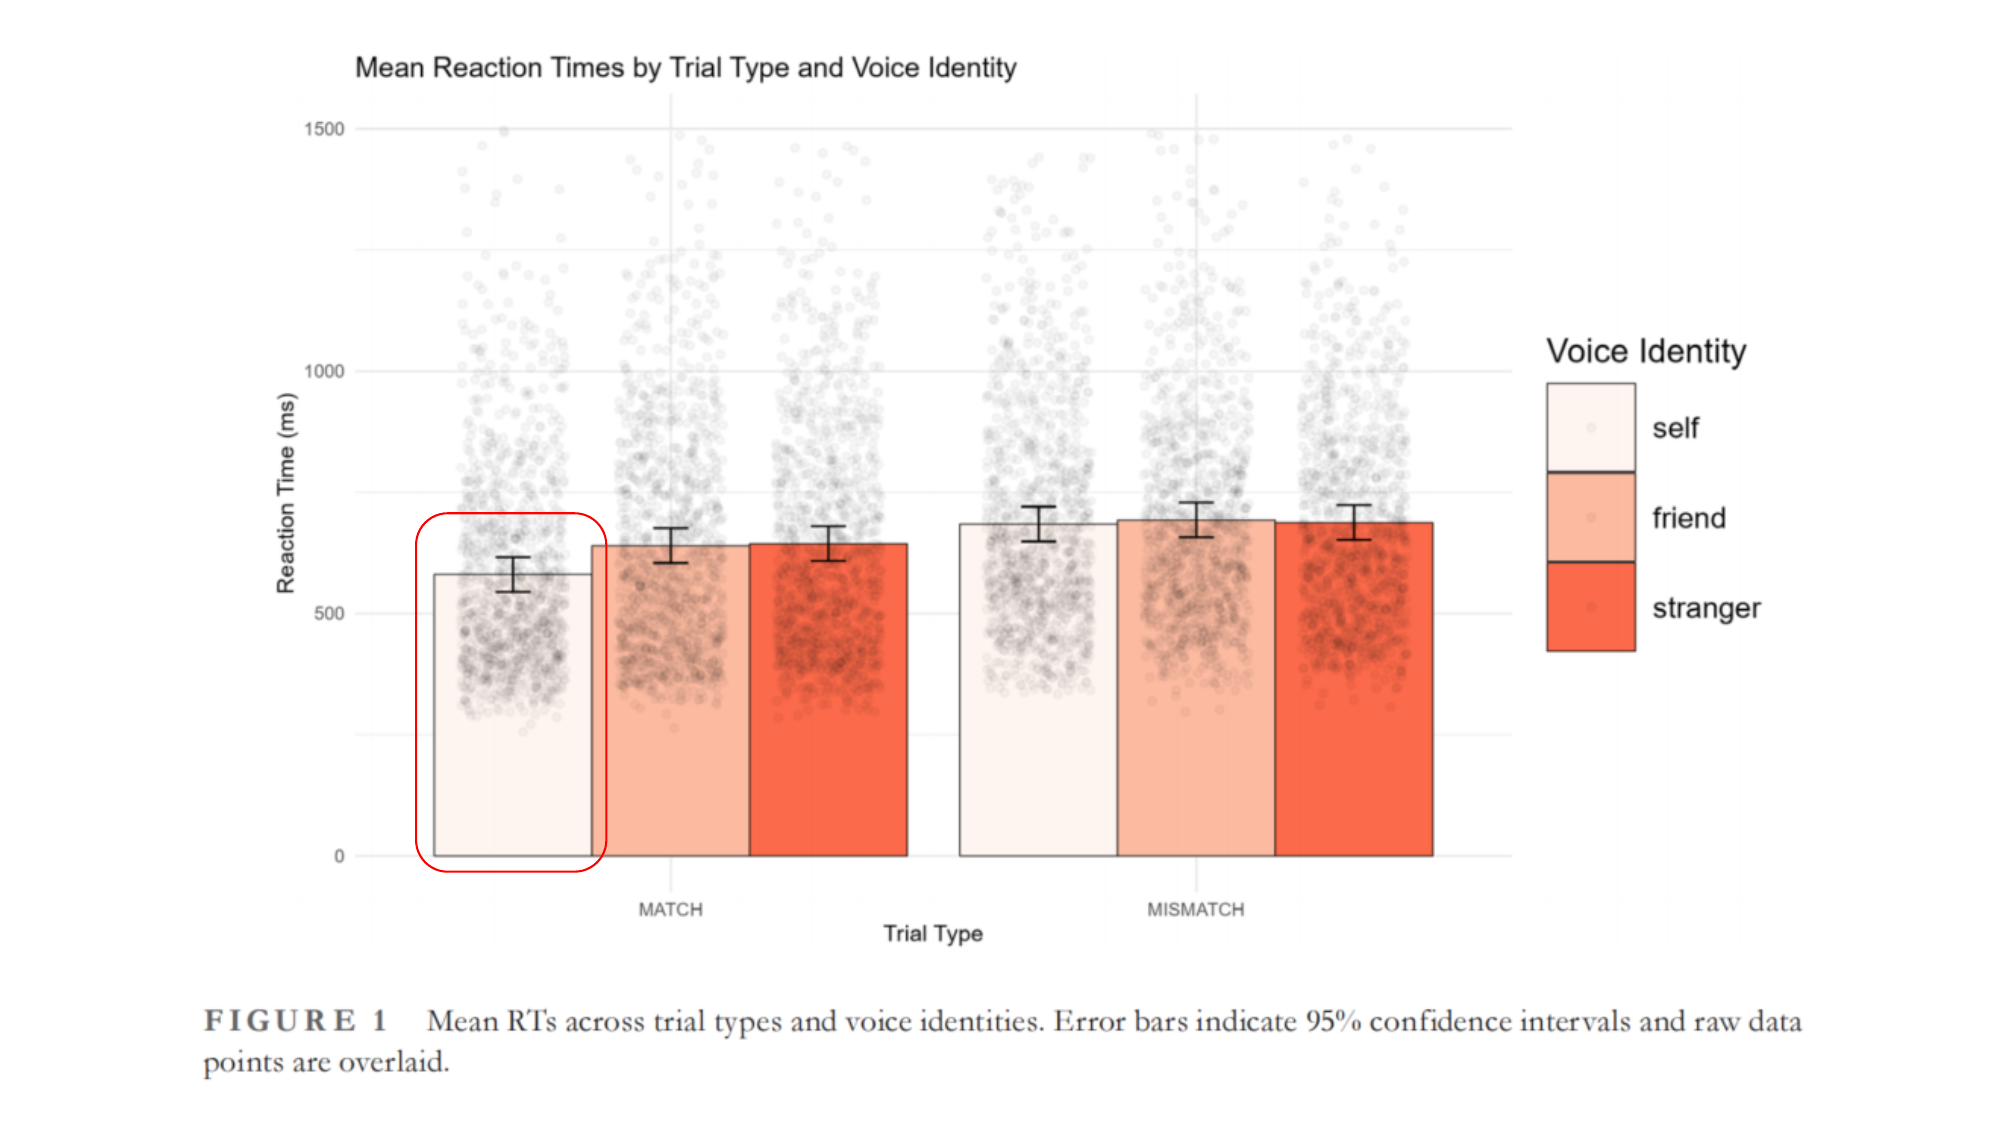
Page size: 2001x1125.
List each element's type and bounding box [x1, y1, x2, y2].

picture [177, 31, 1823, 1093]
